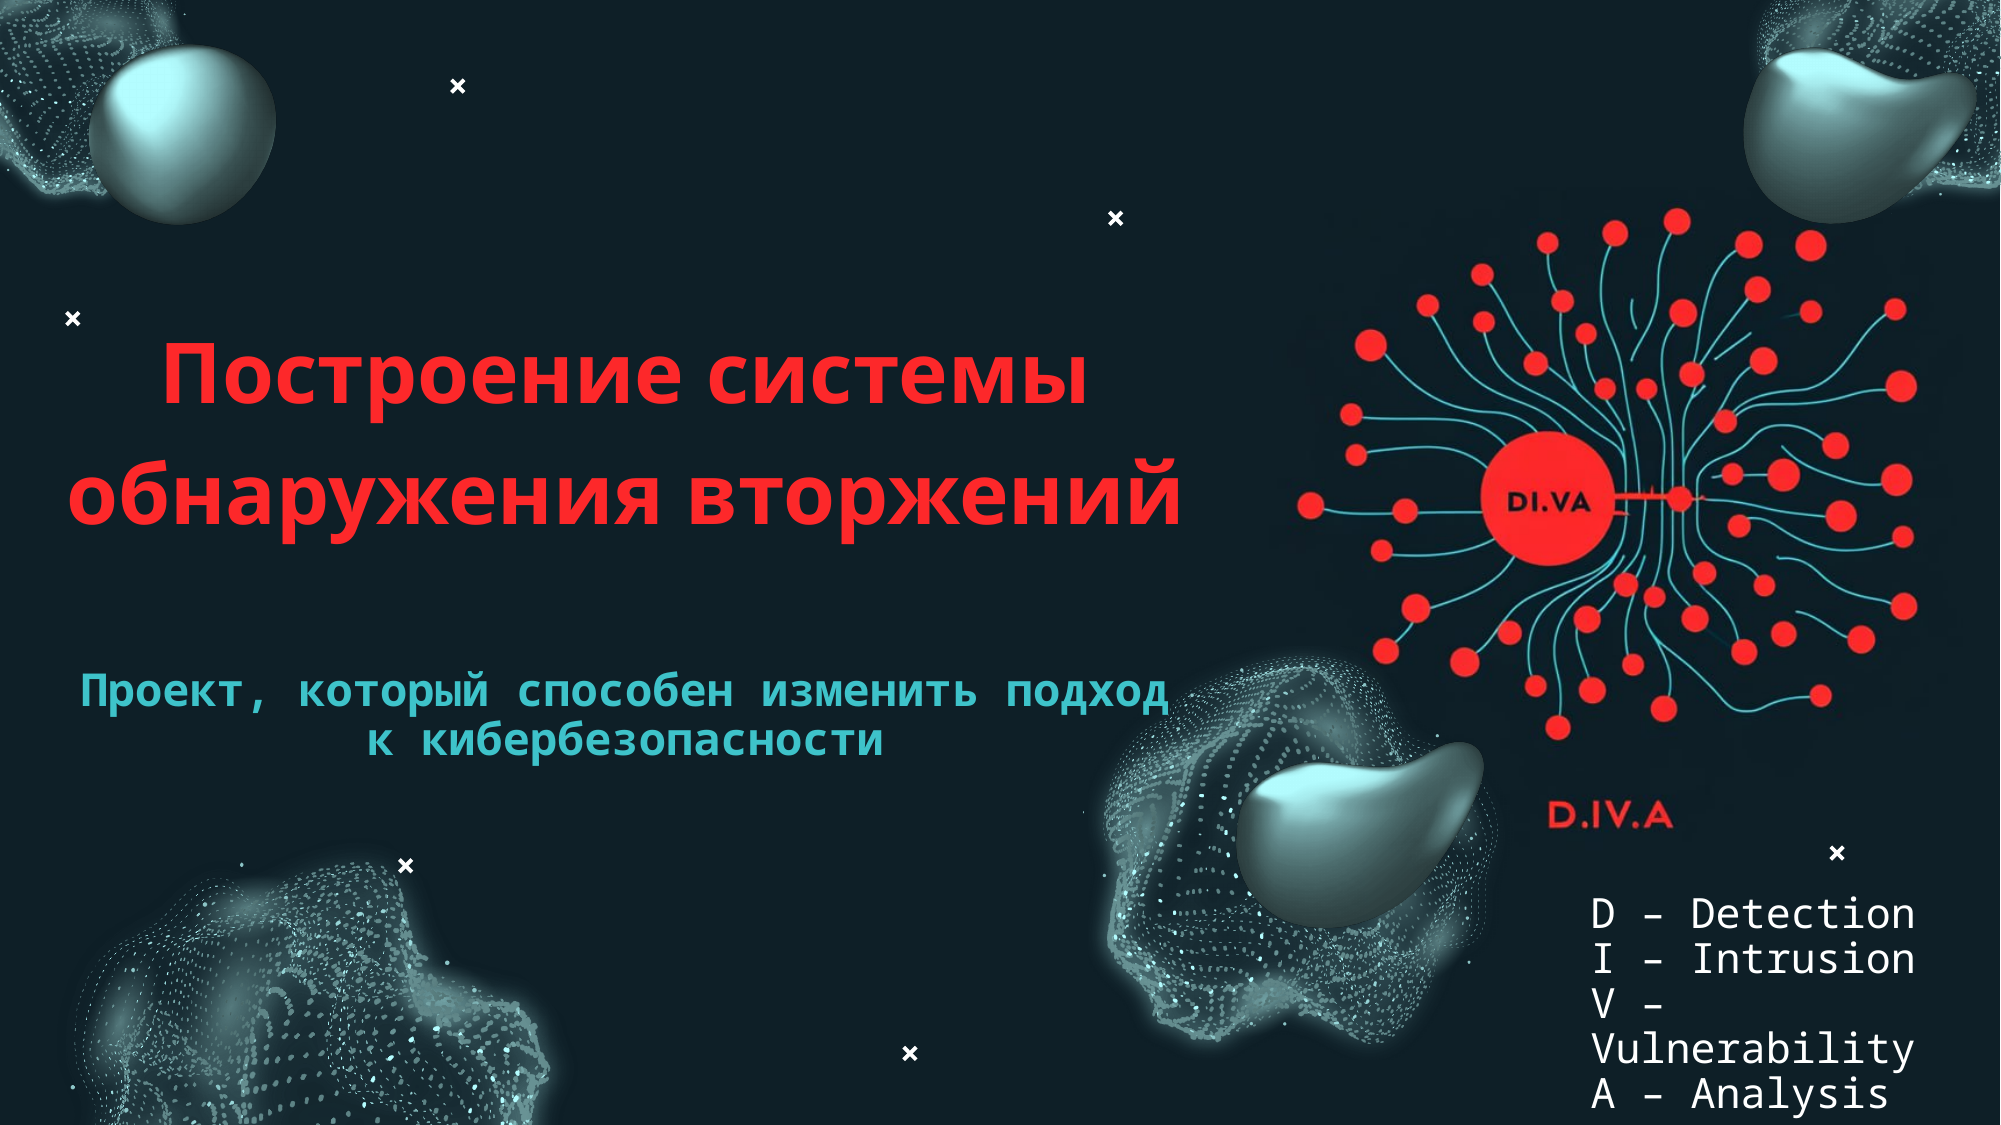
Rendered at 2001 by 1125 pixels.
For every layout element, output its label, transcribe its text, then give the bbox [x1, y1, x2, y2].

picture [37, 845, 540, 1125]
title D – Detection I – Intrusion V – Vulnerability A – Analysis [1575, 907, 2000, 1125]
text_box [1830, 846, 1844, 860]
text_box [903, 1047, 917, 1060]
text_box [1109, 211, 1122, 225]
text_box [66, 312, 80, 325]
picture [0, 0, 282, 226]
picture [1082, 0, 2000, 1060]
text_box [451, 79, 465, 93]
subtitle Построение системы обнаружения вторжений Проект, который способен изменить подход к кибербезопасности [48, 292, 1203, 789]
